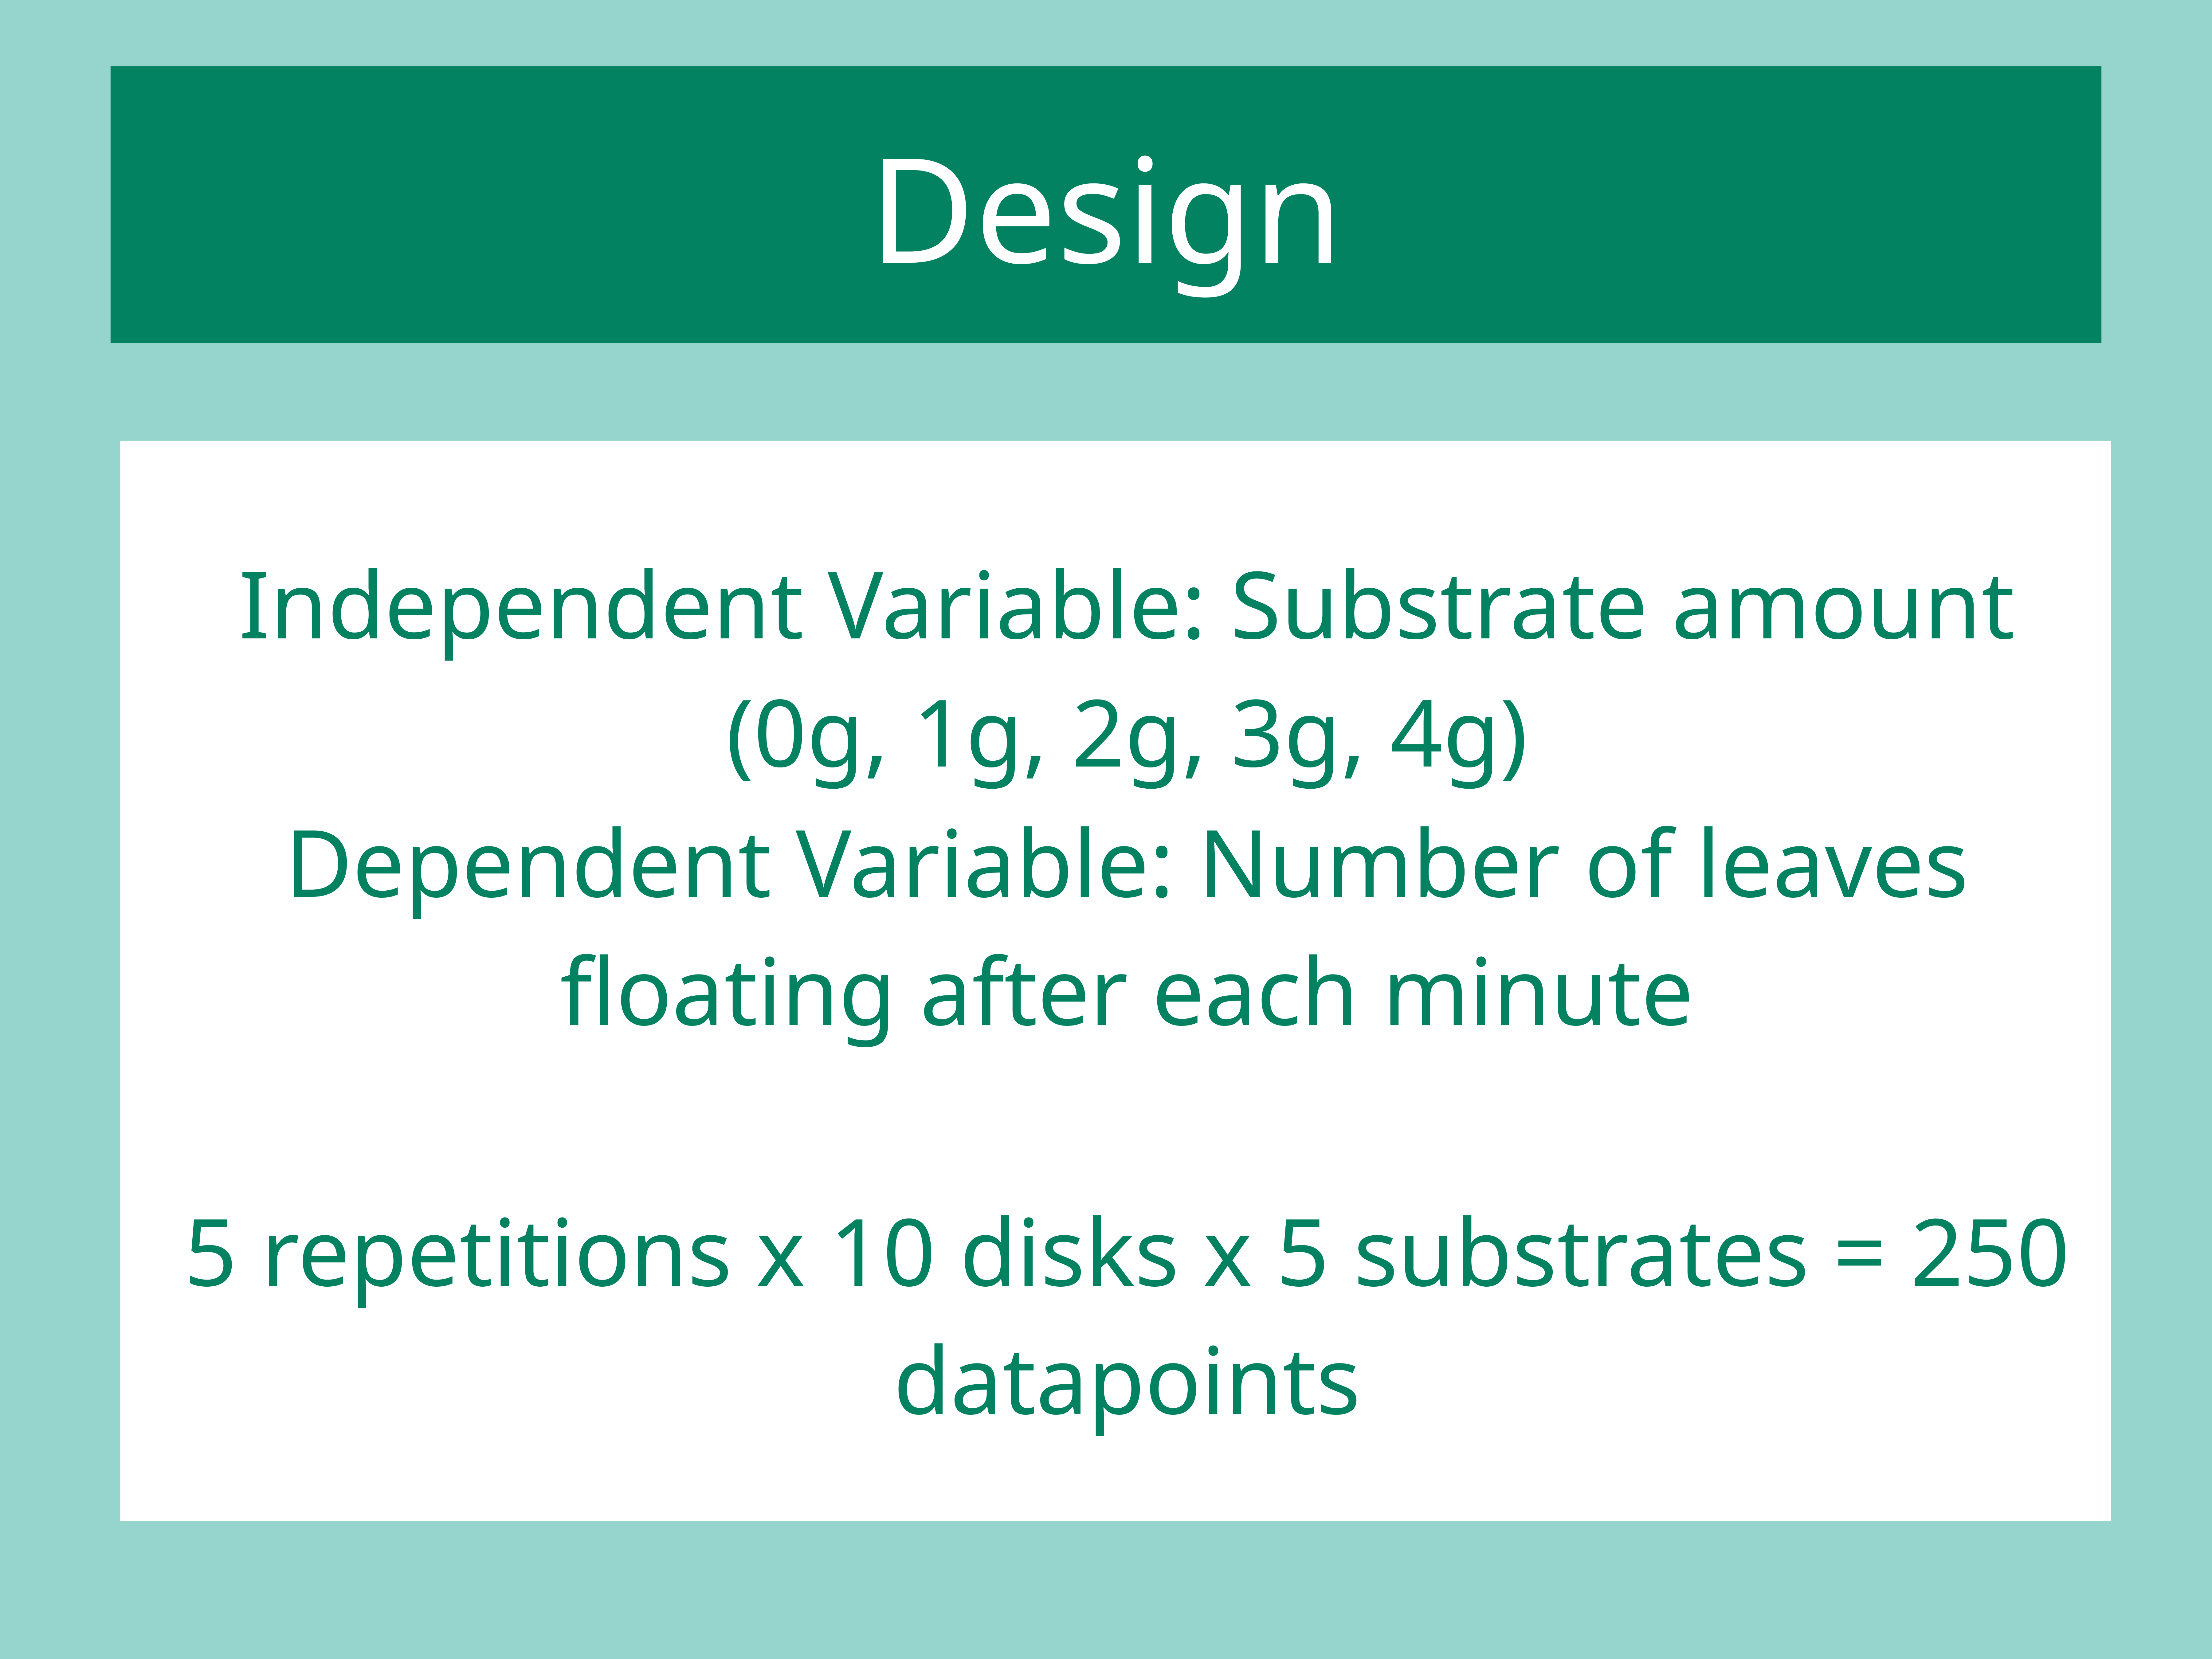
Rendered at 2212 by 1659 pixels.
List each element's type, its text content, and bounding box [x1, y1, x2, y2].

title Design [110, 66, 2102, 343]
list Independent Variable: Substrate amount (0g, 1g, 2g, 3g, 4g) Dependent Variable: Number of leaves floating after each minute 5 repetitions x 10 disks x 5 substrates = 250 datapoints [120, 441, 2111, 1521]
